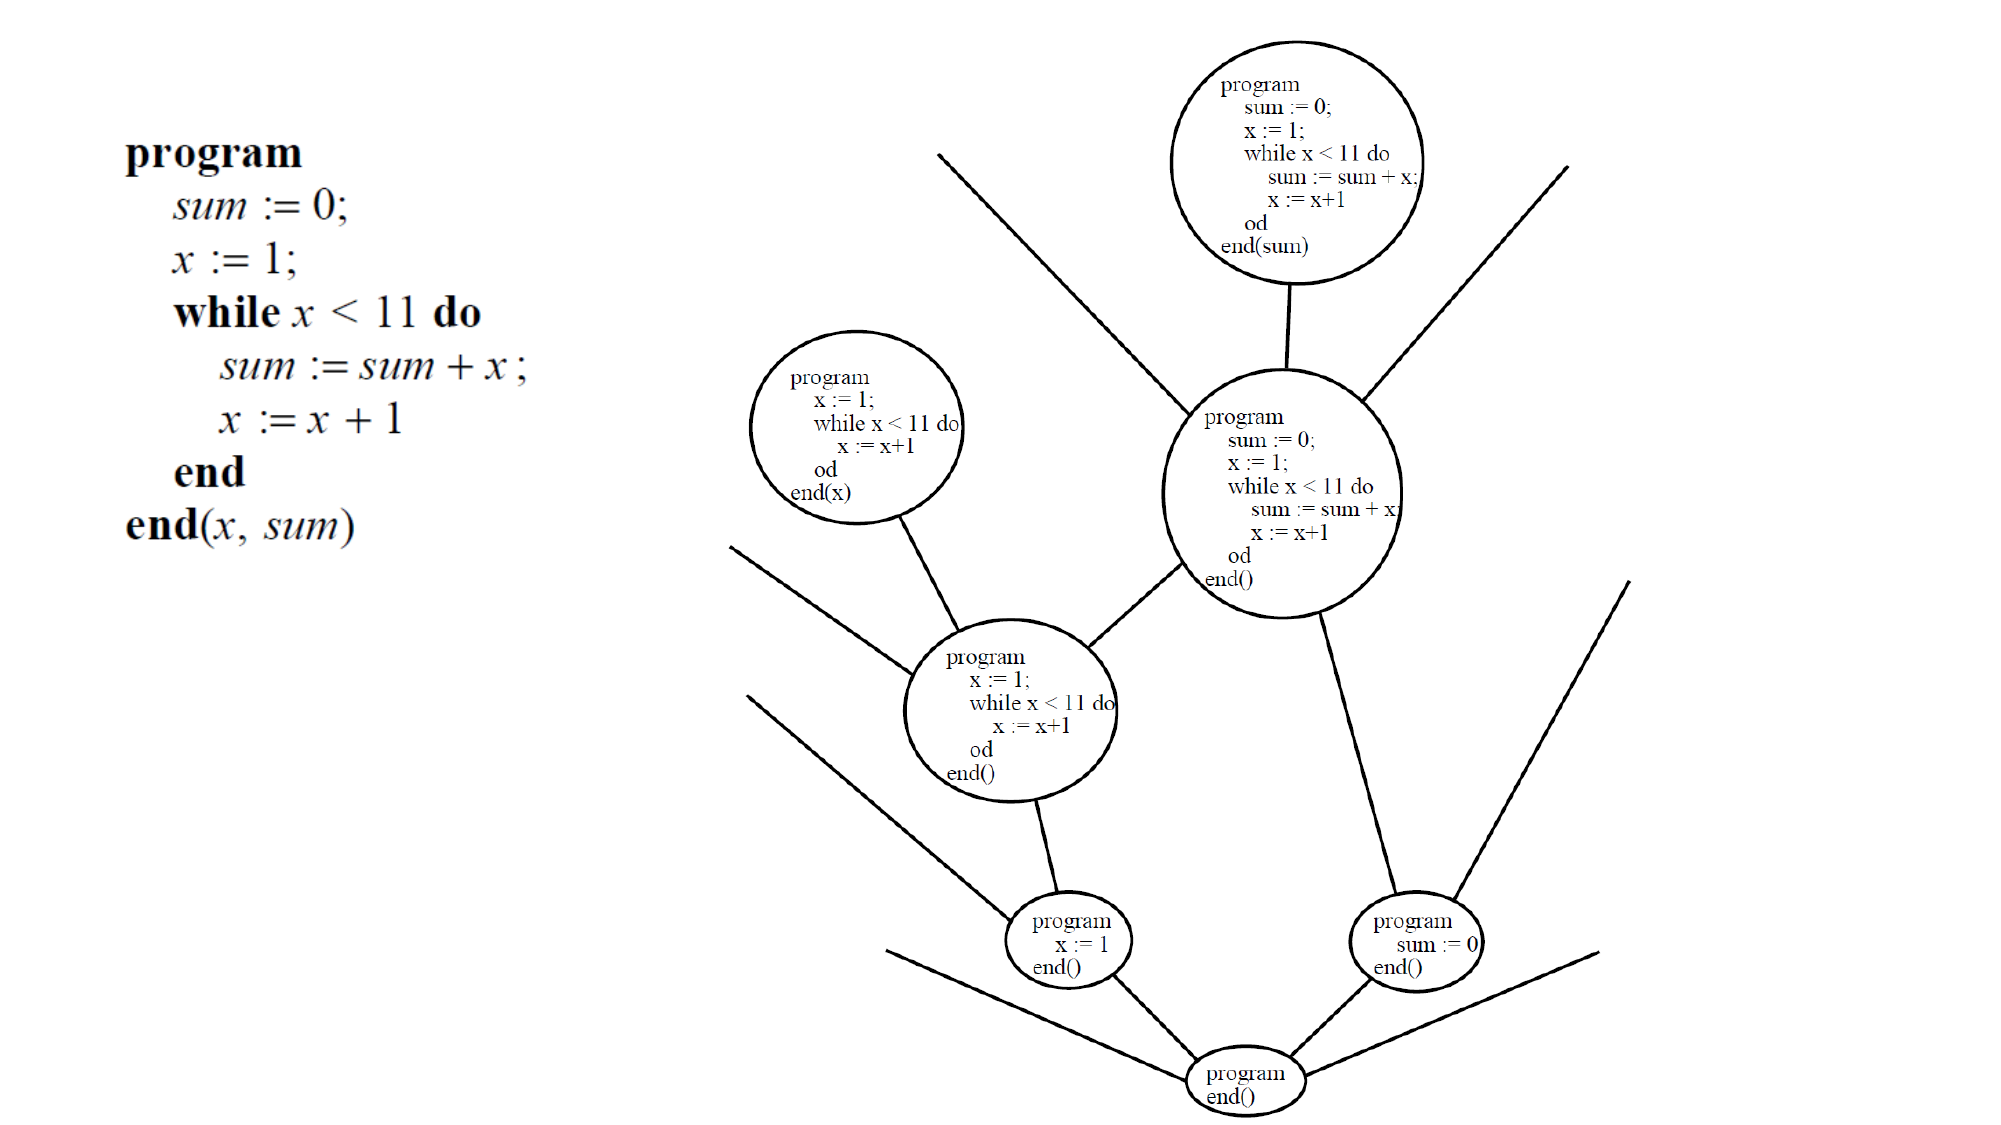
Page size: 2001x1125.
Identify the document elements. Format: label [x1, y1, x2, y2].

picture [63, 21, 1813, 1125]
